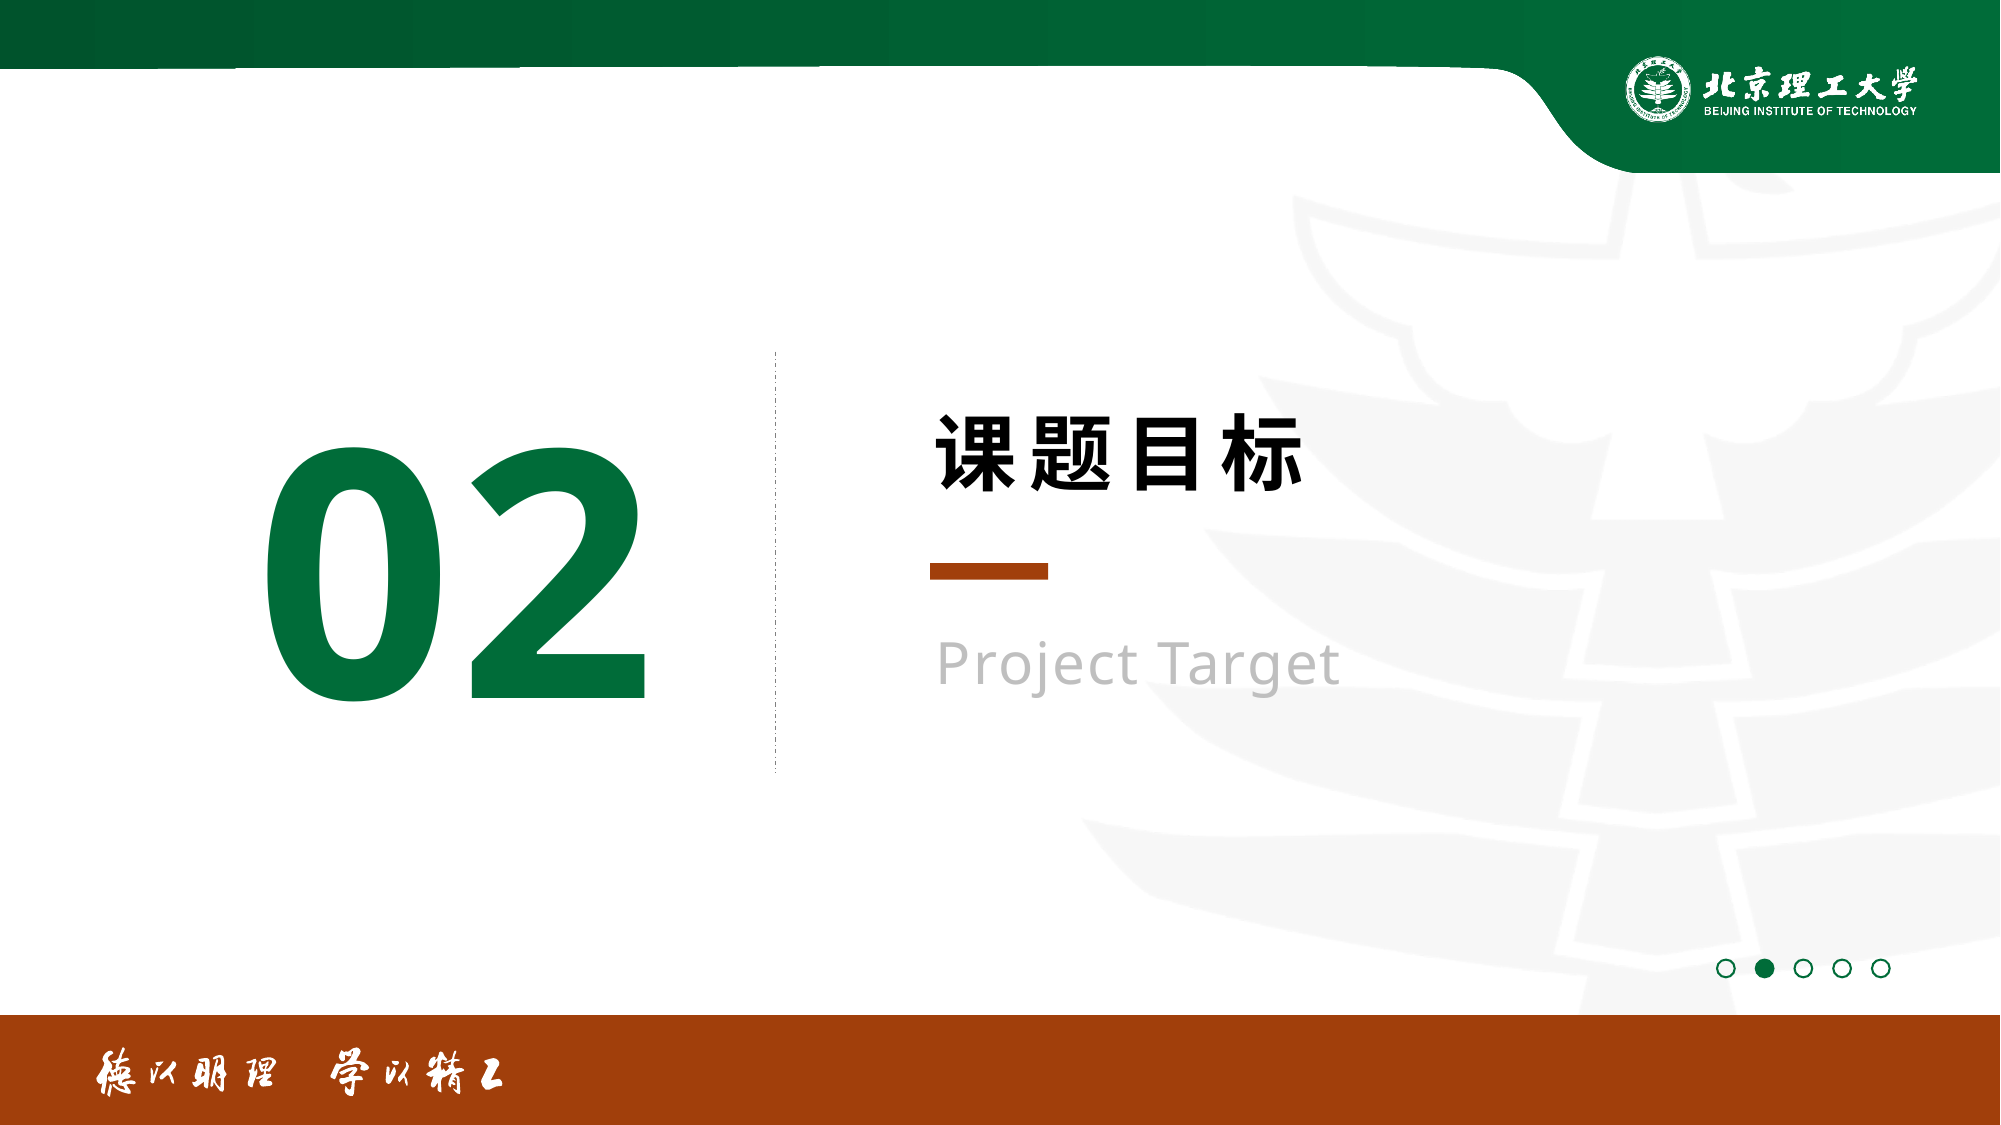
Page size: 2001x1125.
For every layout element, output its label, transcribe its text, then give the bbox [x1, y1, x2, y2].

text_box 02 [240, 345, 672, 776]
text_box Project Target [921, 619, 1357, 705]
text_box [929, 562, 1049, 581]
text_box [1716, 959, 1890, 978]
picture [1606, 40, 1939, 134]
picture [1081, 0, 2001, 1110]
text_box 课题目标 [919, 393, 1320, 509]
